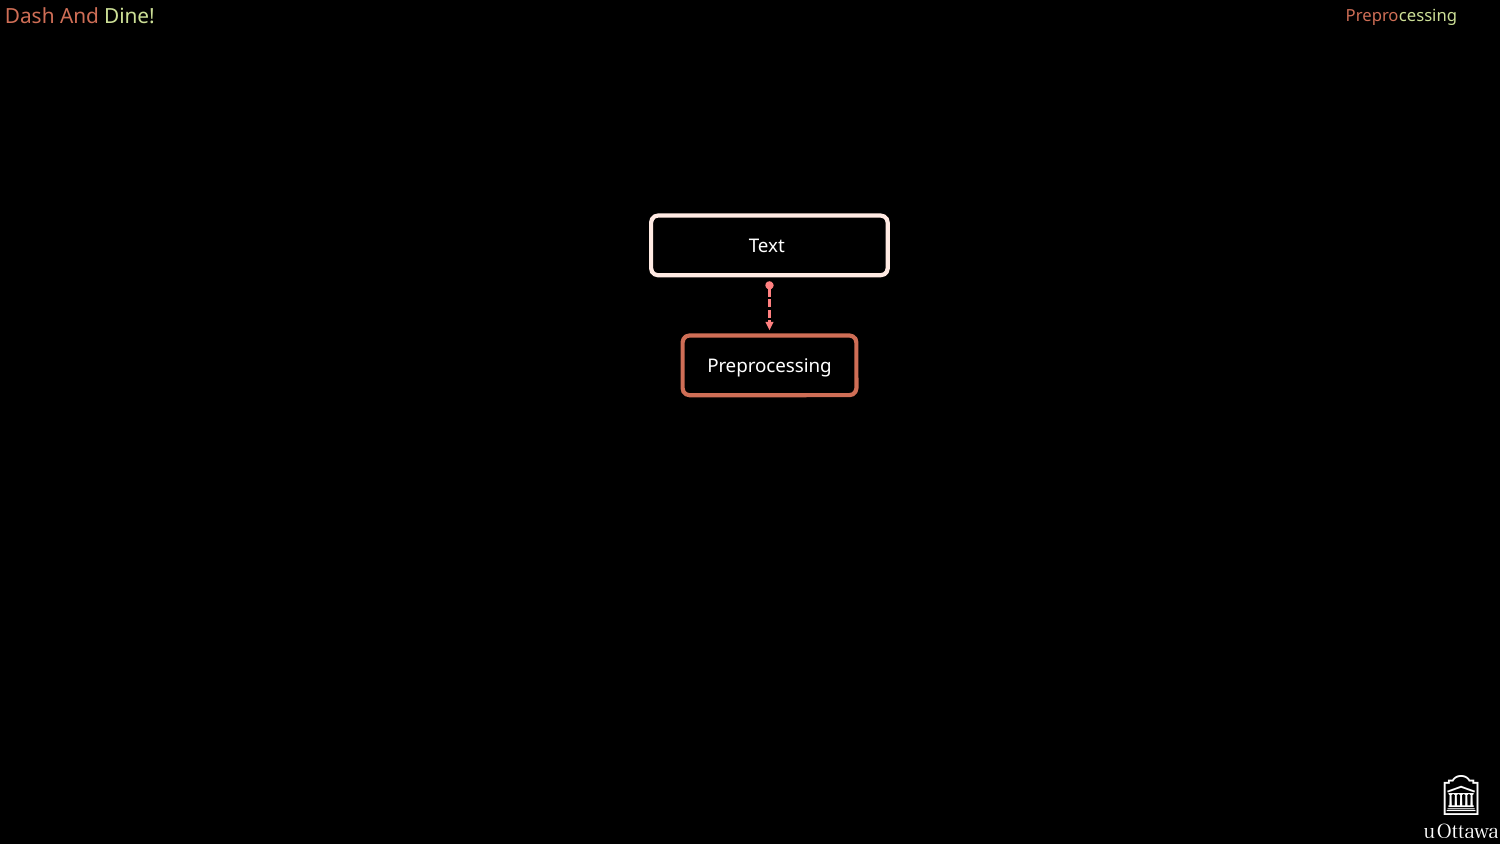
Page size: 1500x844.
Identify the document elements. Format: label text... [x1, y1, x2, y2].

picture [1424, 775, 1498, 838]
text_box Text [649, 213, 890, 278]
text_box Preprocessing [1291, 0, 1500, 25]
text_box Preprocessing [680, 333, 859, 398]
text_box Dash And Dine! [0, 0, 205, 29]
